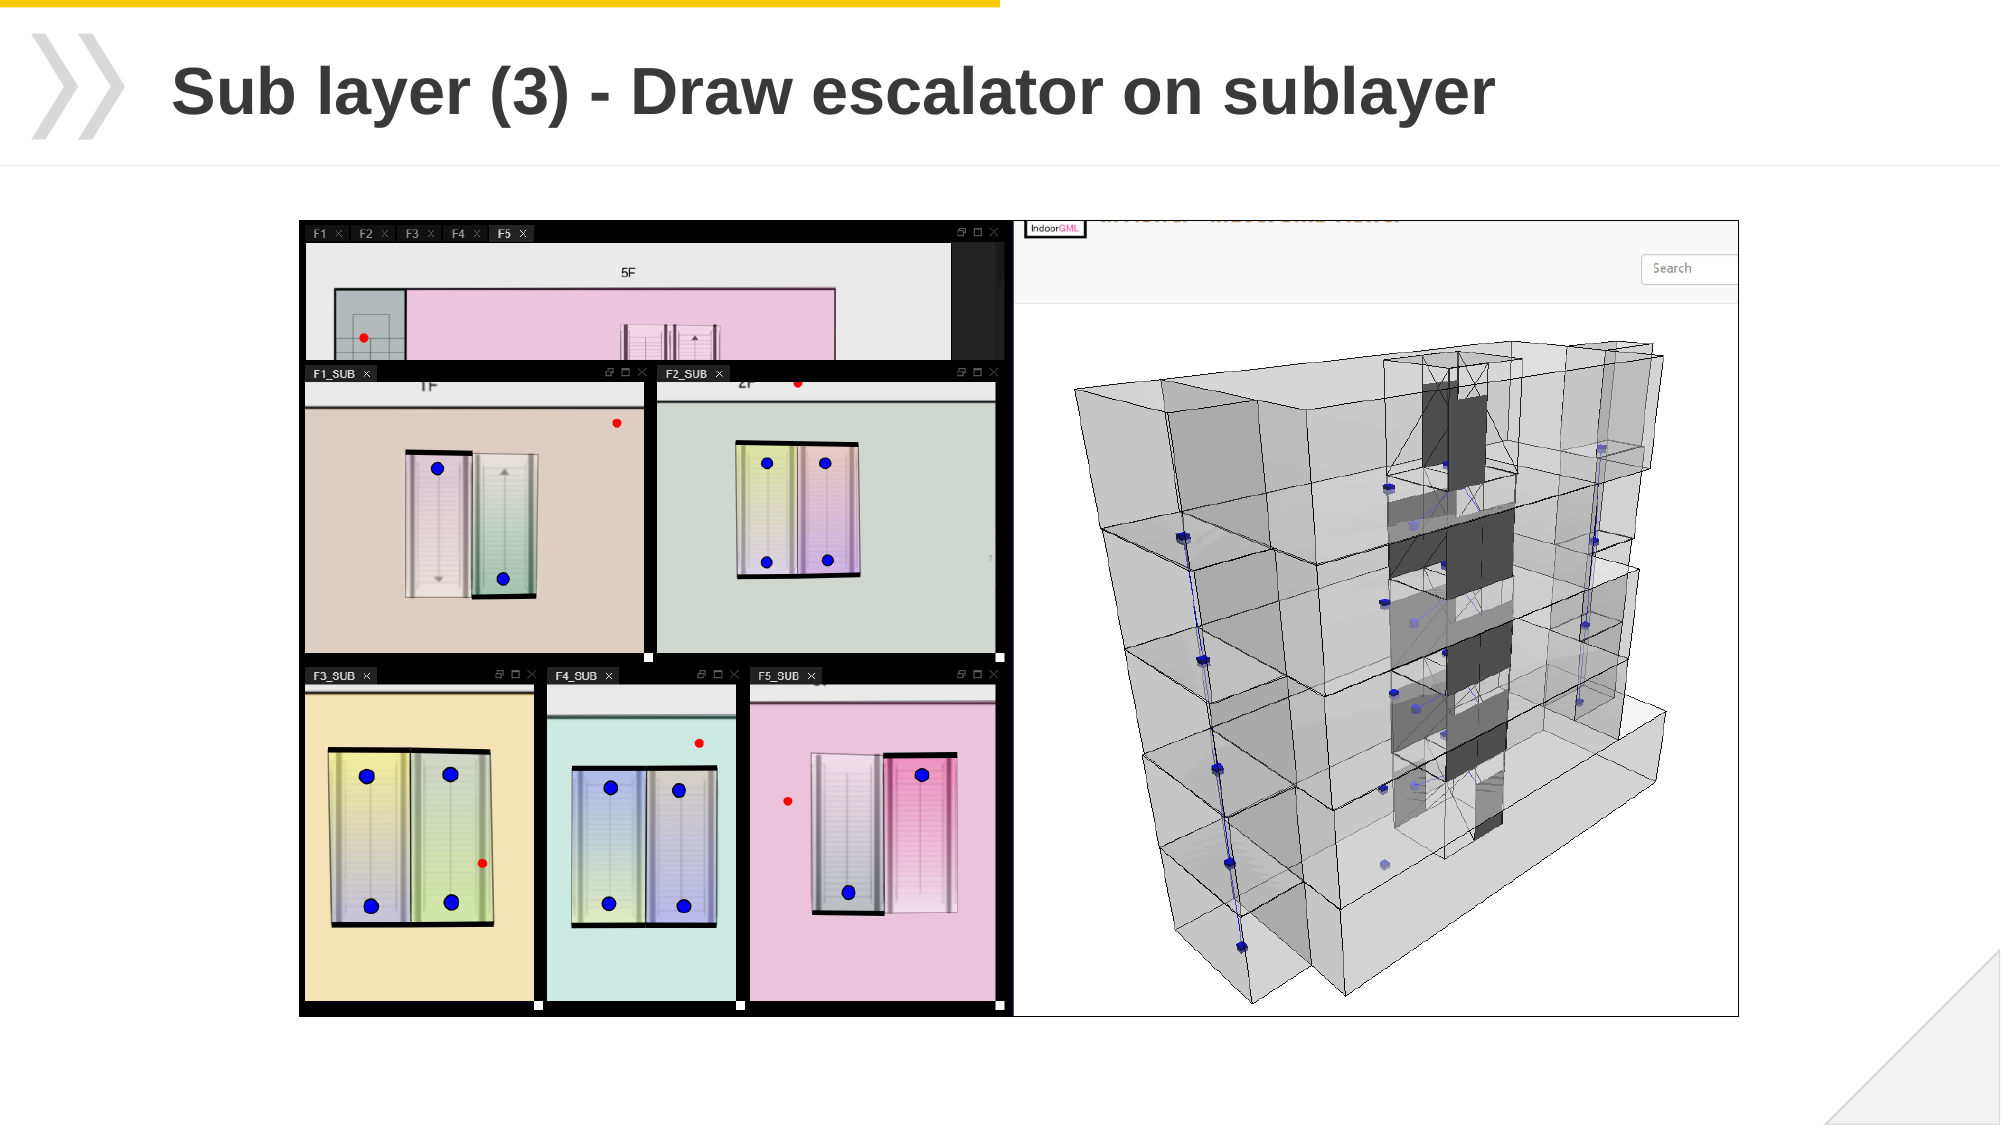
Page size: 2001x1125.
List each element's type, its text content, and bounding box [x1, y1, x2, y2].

picture [299, 220, 1739, 1017]
title Sub layer (3) - Draw escalator on sublayer [156, 33, 1882, 153]
